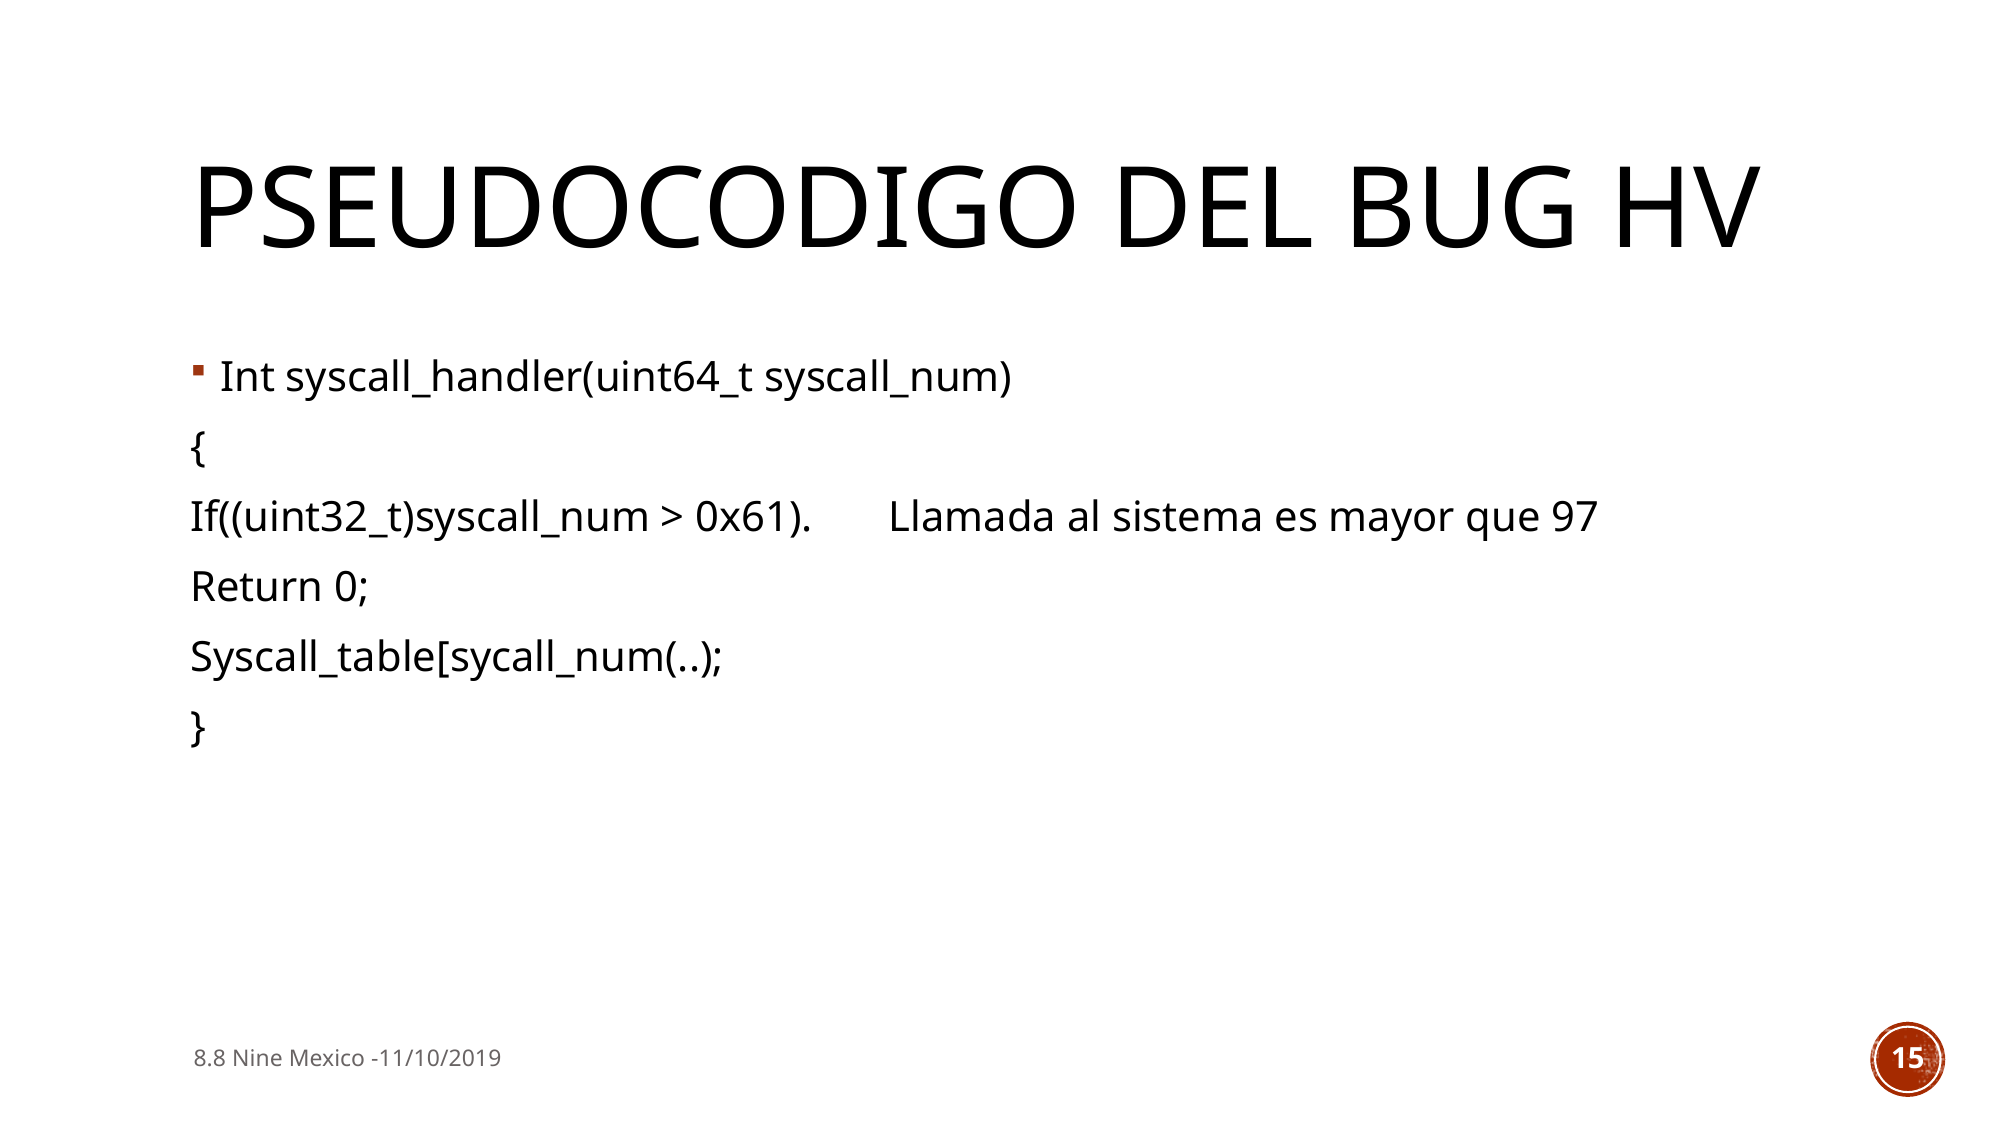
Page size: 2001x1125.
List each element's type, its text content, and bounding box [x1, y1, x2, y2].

title Pseudocodigo del bug HV [175, 79, 1826, 344]
slide_number 15 [1855, 1028, 1961, 1089]
list Int syscall_handler(uint64_t syscall_num) { If((uint32_t)syscall_num > 0x61). Llamada al sistema es mayor que 97 Return 0; Syscall_table[sycall_num(..); } [175, 348, 1826, 1013]
footer 8.8 Nine Mexico -11/10/2019 [178, 1028, 1217, 1089]
